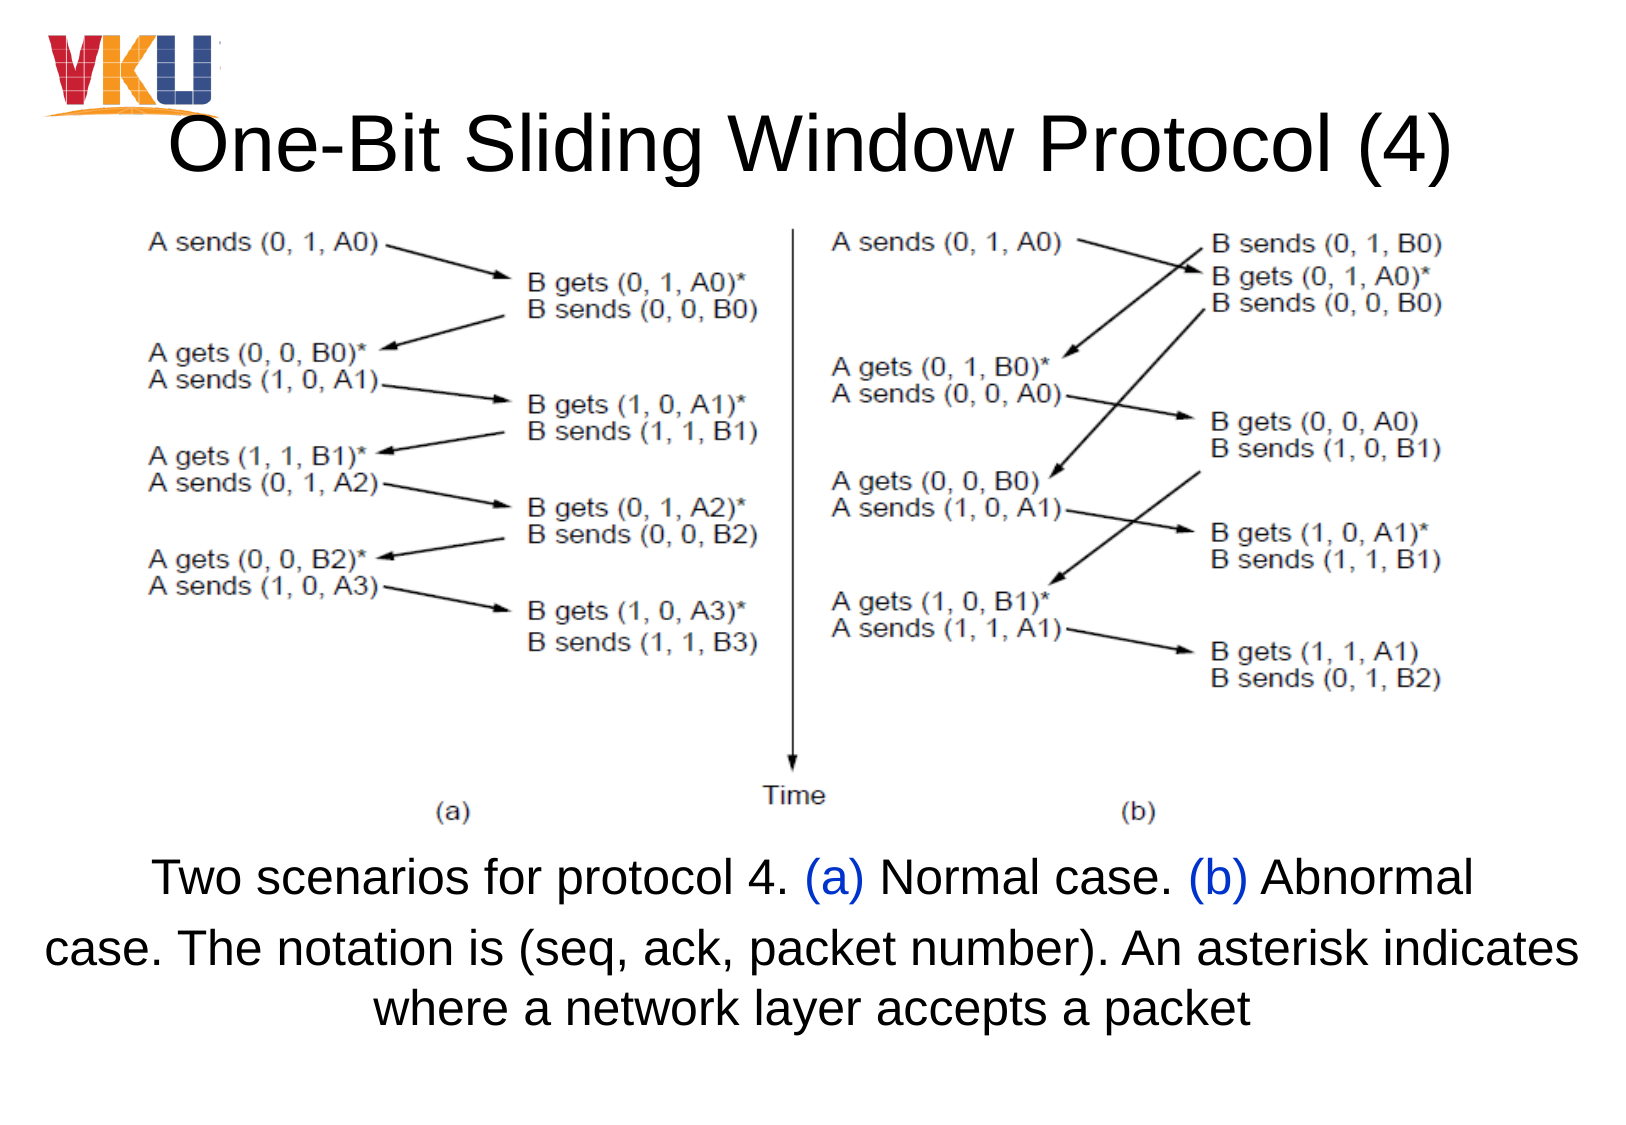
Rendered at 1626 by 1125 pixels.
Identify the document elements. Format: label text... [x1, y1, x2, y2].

list Two scenarios for protocol 4. (a) Normal case. (b) Abnormal case. The notation is (seq, ack, packet number). An asterisk indicates where a network layer accepts a packet [0, 837, 1625, 1075]
picture [107, 187, 1492, 854]
title One-Bit Sliding Window Protocol (4) [81, 45, 1544, 233]
picture [32, 21, 228, 129]
